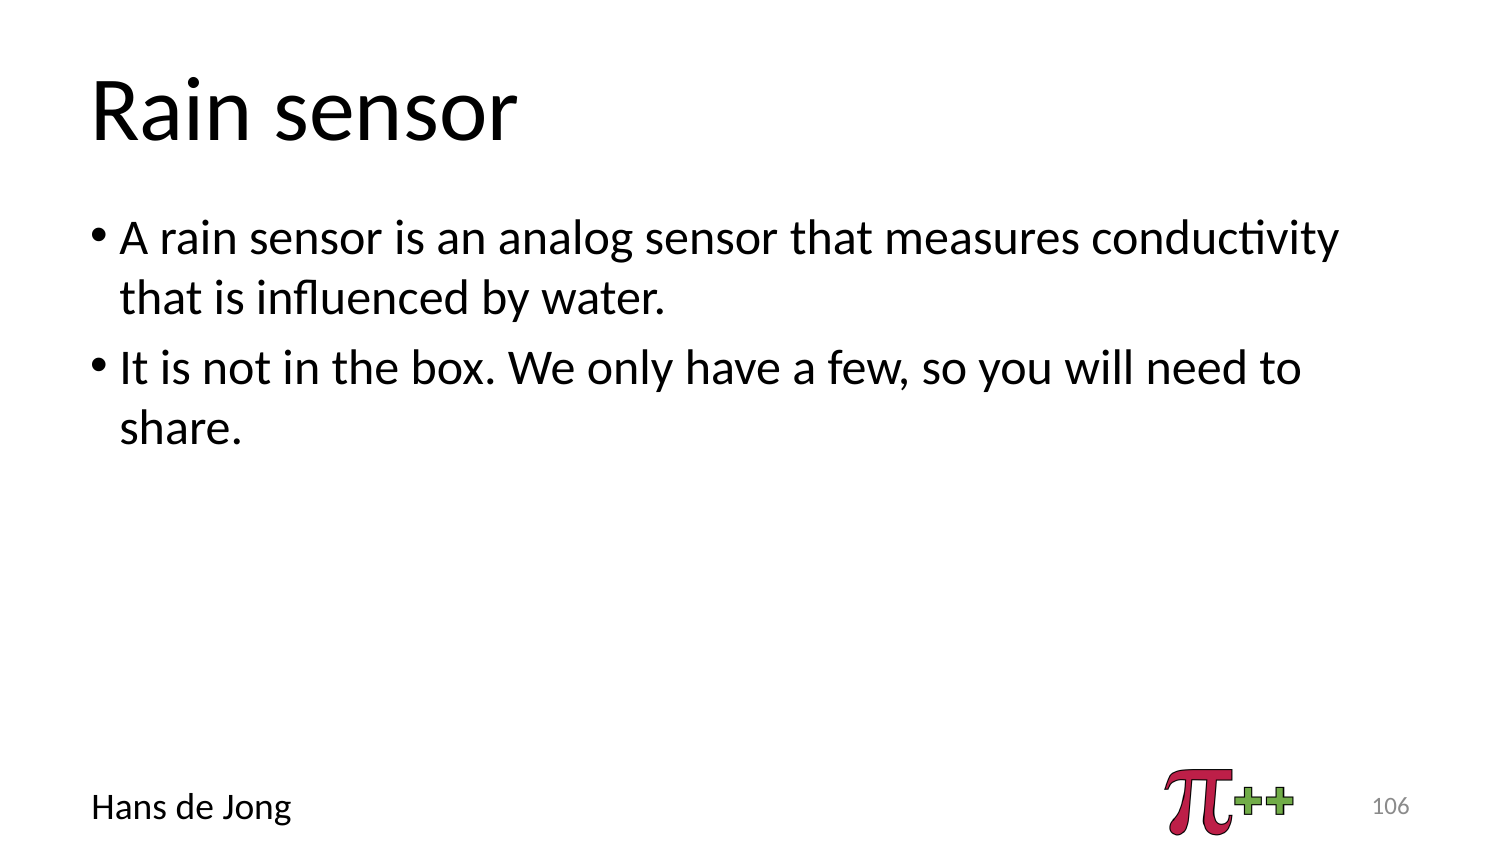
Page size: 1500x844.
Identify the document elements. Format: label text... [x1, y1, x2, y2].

list A rain sensor is an analog sensor that measures conductivity that is influenced by water. It is not in the box. We only have a few, so you will need to share. [75, 196, 1425, 754]
slide_number 106 [1340, 782, 1425, 827]
title Rain sensor [75, 33, 1425, 175]
picture [1163, 768, 1294, 836]
